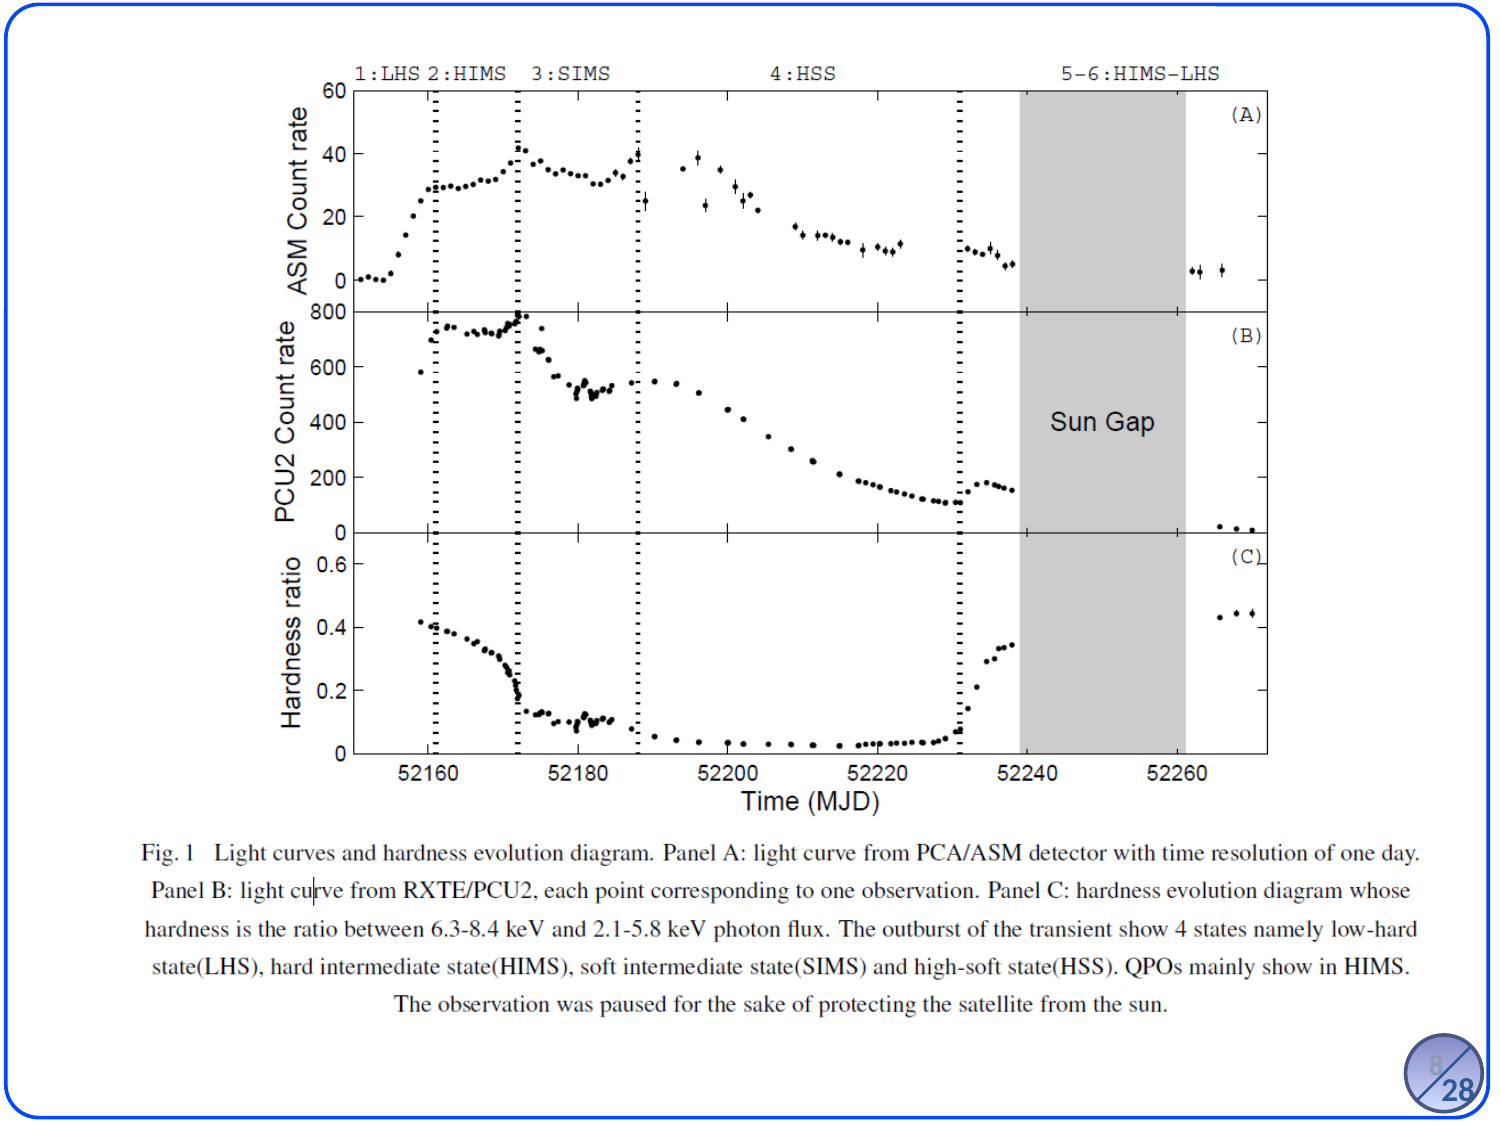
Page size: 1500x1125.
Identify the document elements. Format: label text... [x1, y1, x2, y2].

footer 28 [1422, 1057, 1495, 1118]
picture [134, 833, 1425, 1024]
picture [253, 53, 1292, 824]
slide_number 8 [1392, 1033, 1459, 1094]
